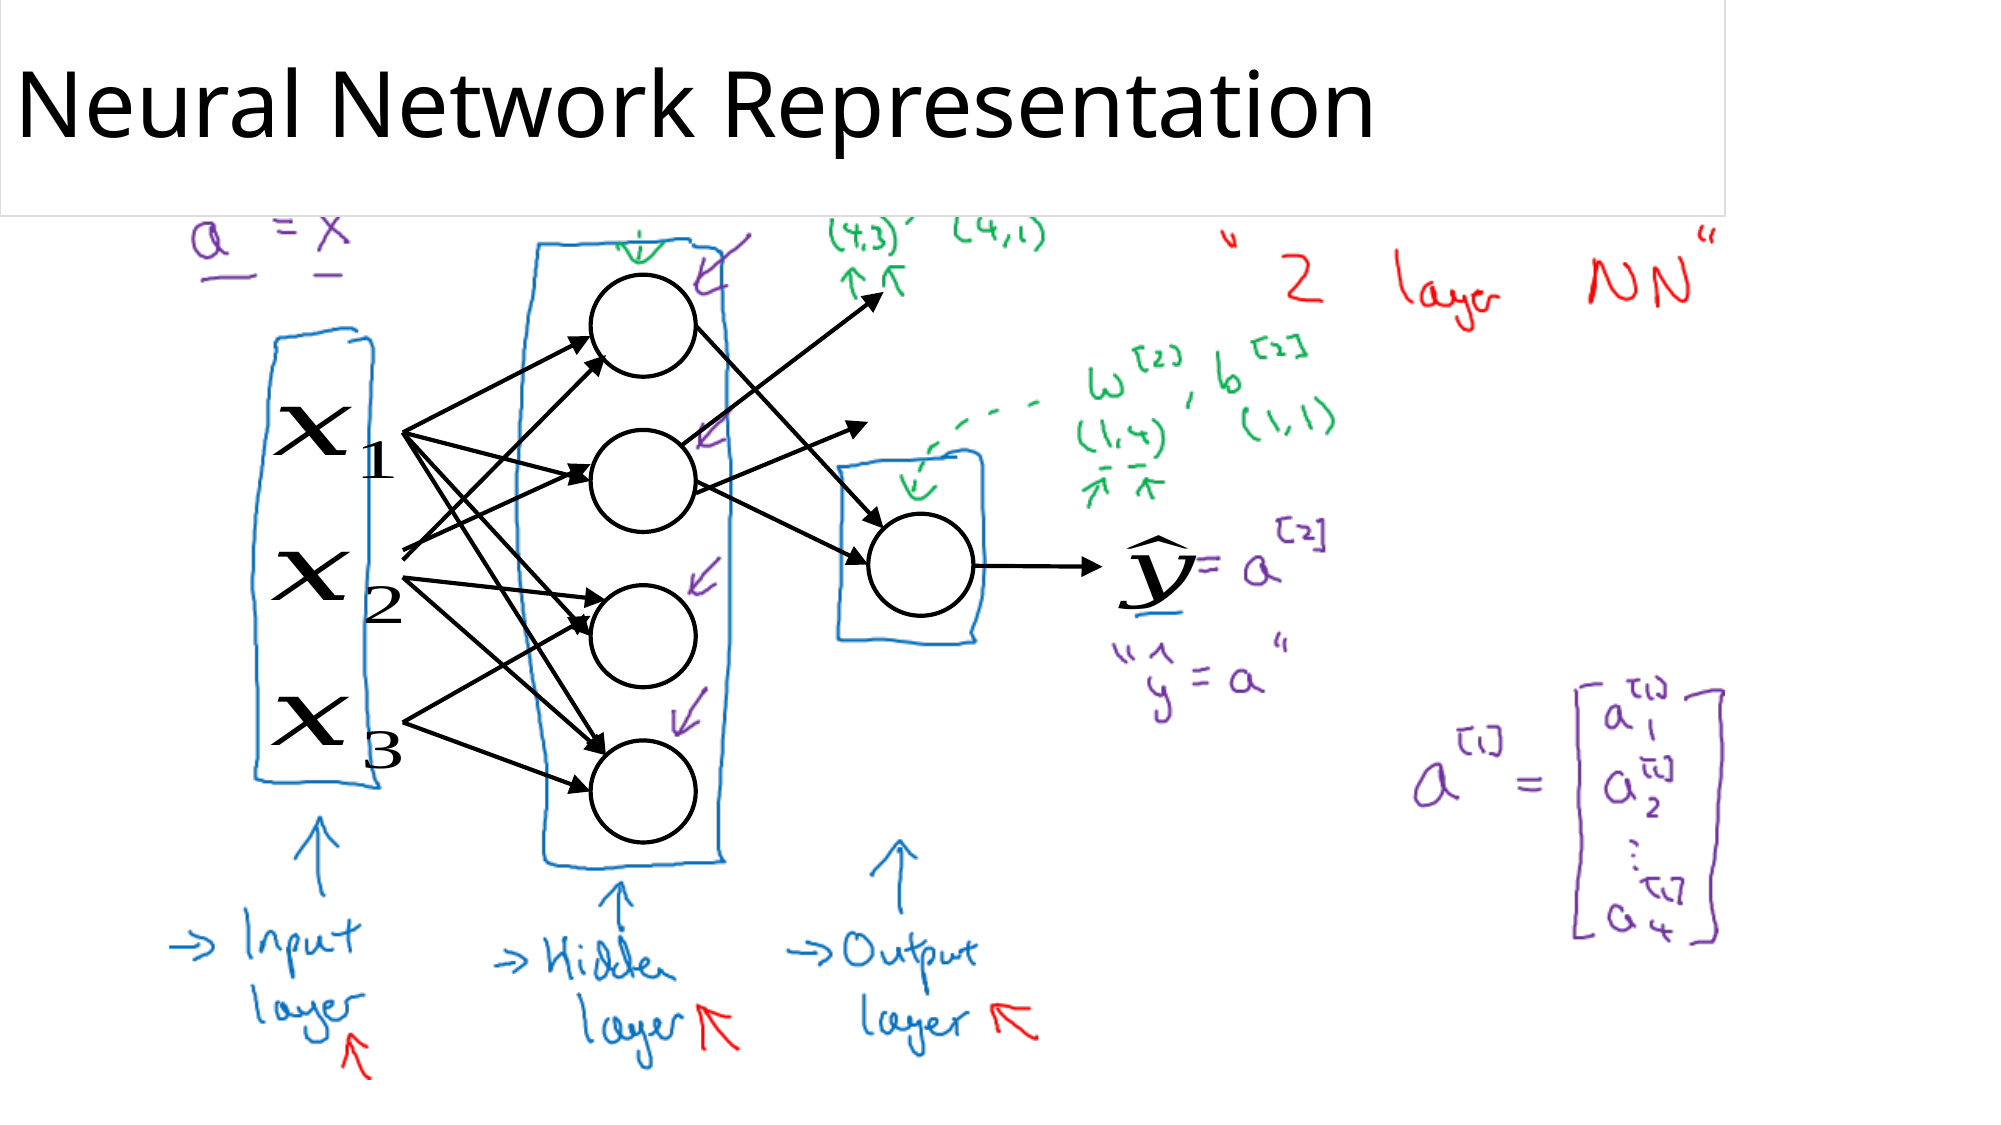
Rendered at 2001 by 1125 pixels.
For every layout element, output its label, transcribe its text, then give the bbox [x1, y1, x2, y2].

text_box Neural Network Representation [0, 0, 1725, 216]
picture [168, 144, 1726, 1080]
